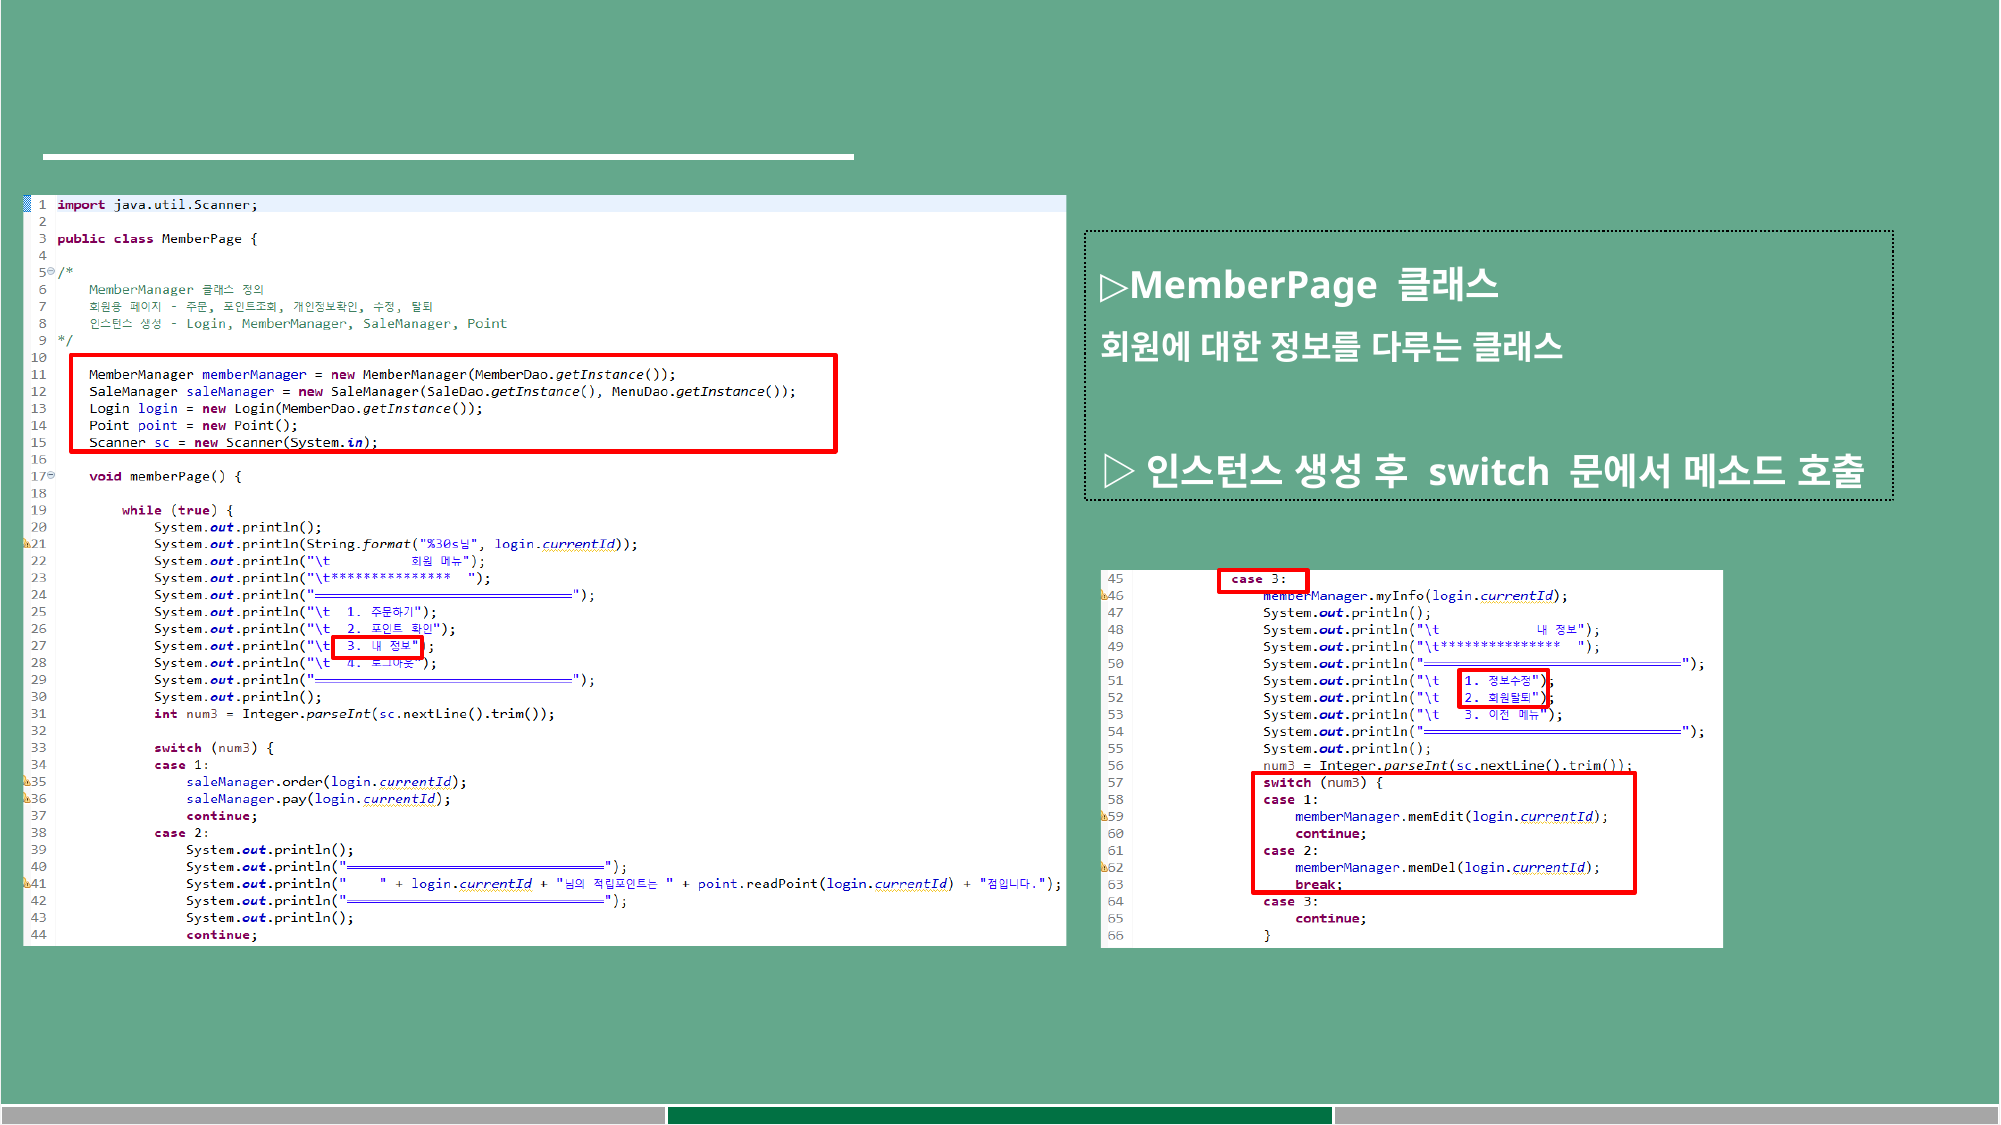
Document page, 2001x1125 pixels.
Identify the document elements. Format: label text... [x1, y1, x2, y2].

text_box ▷MemberPage 클래스 회원에 대한 정보를 다루는 클래스 ▷인스턴스 생성 후 switch 문에서 메소드 호출 [1085, 230, 1893, 501]
picture [1100, 569, 1724, 949]
text_box [0, 0, 2000, 1125]
text_box [41, 158, 856, 166]
picture [22, 194, 1067, 946]
